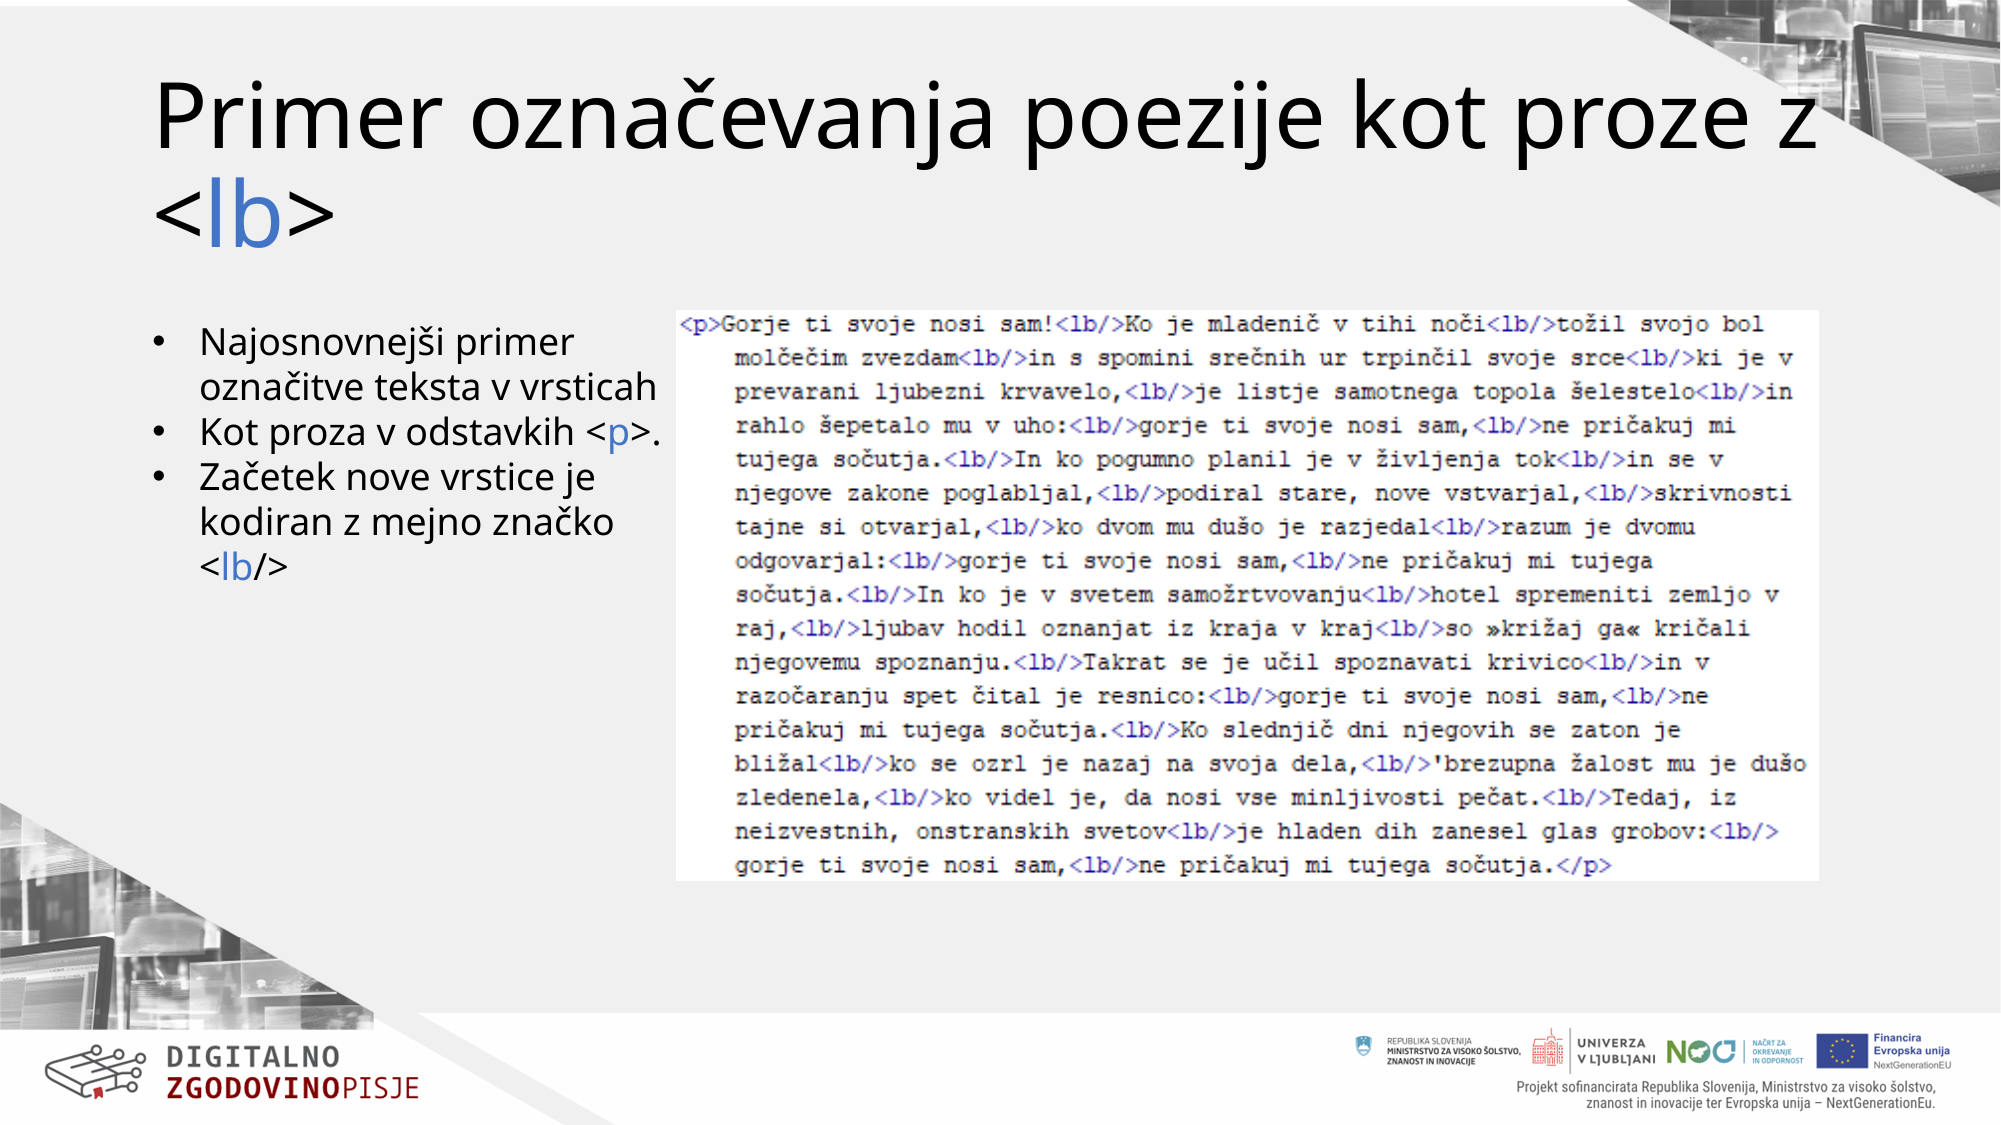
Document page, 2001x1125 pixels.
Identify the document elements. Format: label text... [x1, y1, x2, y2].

picture [0, 0, 2001, 1125]
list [676, 310, 1820, 882]
title Primer označevanja poezije kot proze z <lb> [137, 59, 1863, 278]
text_box Najosnovnejši primer označitve teksta v vrsticah Kot proza v odstavkih <p>. Začetek nove vrstice je kodiran z mejno značko <lb/> [137, 310, 676, 596]
